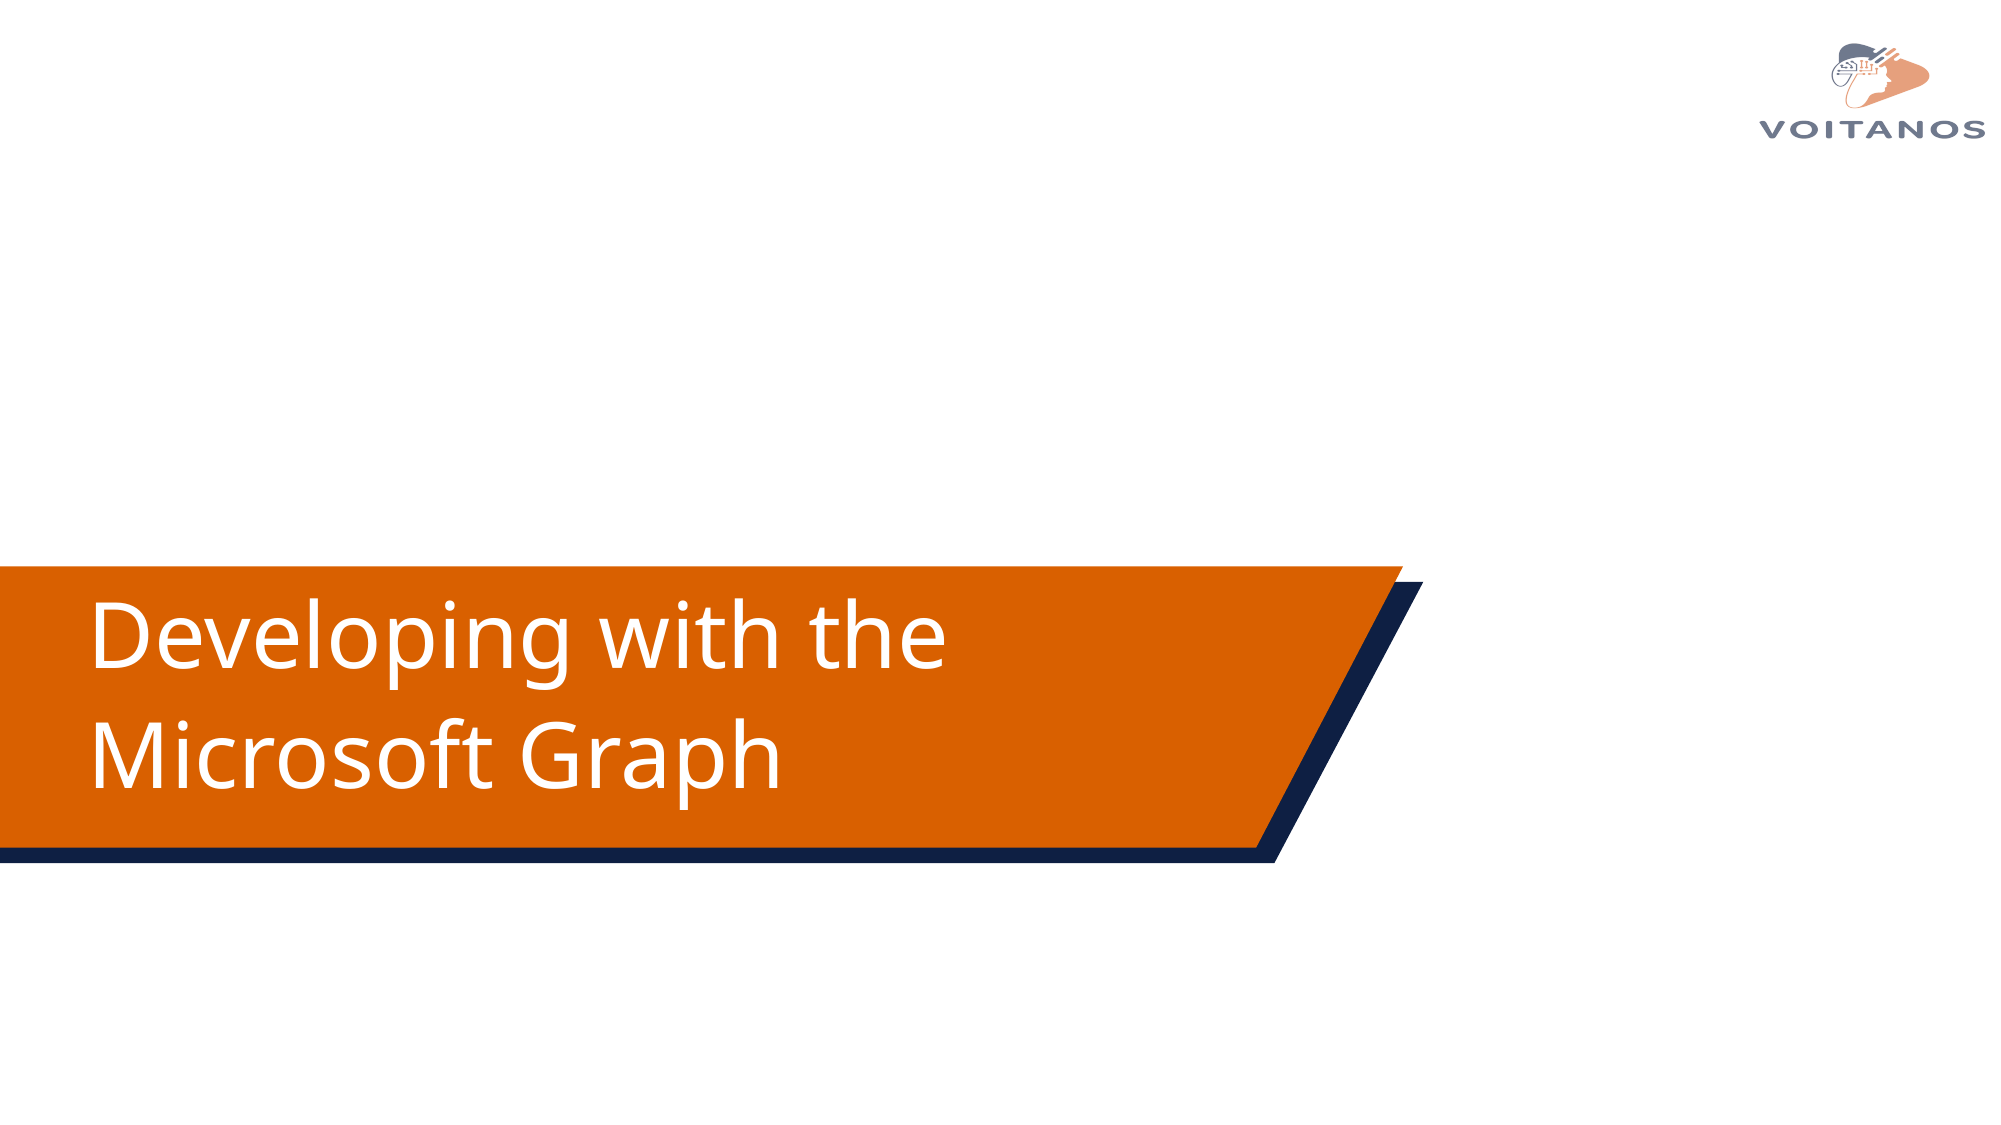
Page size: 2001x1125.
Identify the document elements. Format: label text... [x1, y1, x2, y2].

list Developing with the Microsoft Graph [72, 582, 1296, 690]
